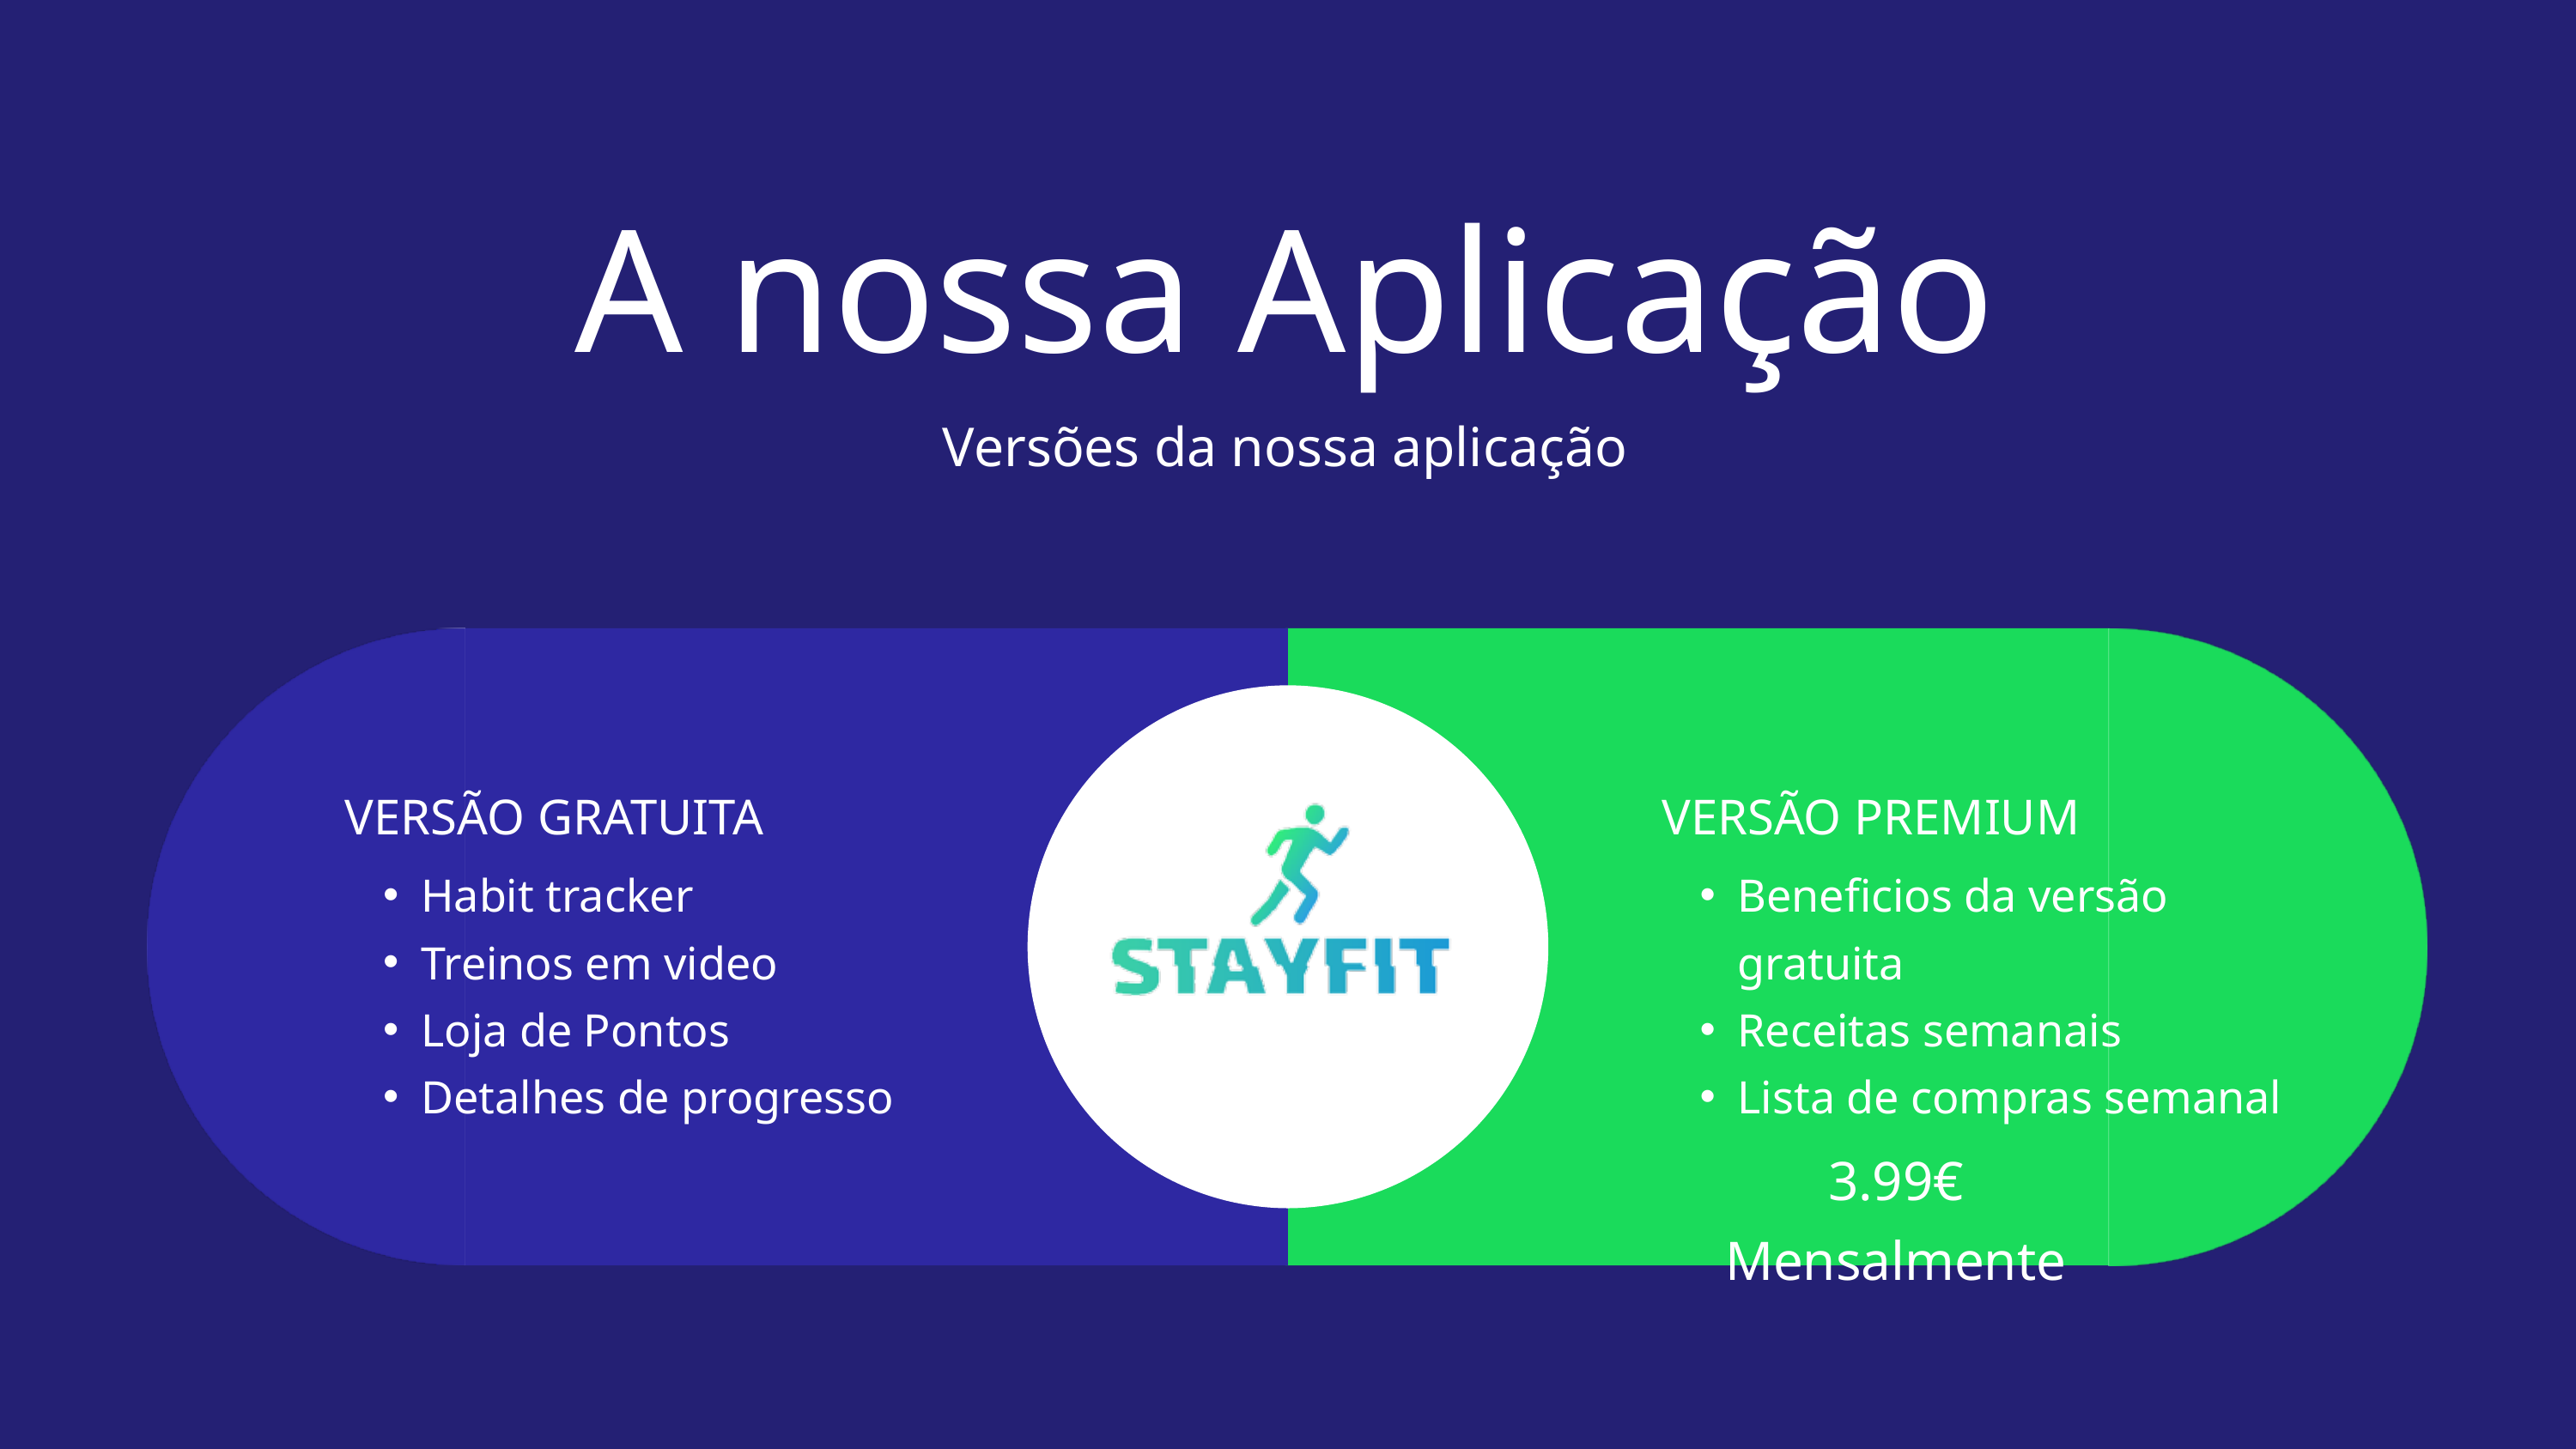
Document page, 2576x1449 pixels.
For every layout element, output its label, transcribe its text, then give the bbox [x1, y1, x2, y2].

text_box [1026, 685, 1550, 740]
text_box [326, 183, 2244, 471]
picture [1027, 740, 1558, 1109]
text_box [1026, 1114, 1550, 1209]
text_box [146, 627, 2427, 1266]
text_box 3.99€ Mensalmente [1662, 1276, 2130, 1291]
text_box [344, 781, 925, 1113]
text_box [1662, 781, 2287, 1113]
